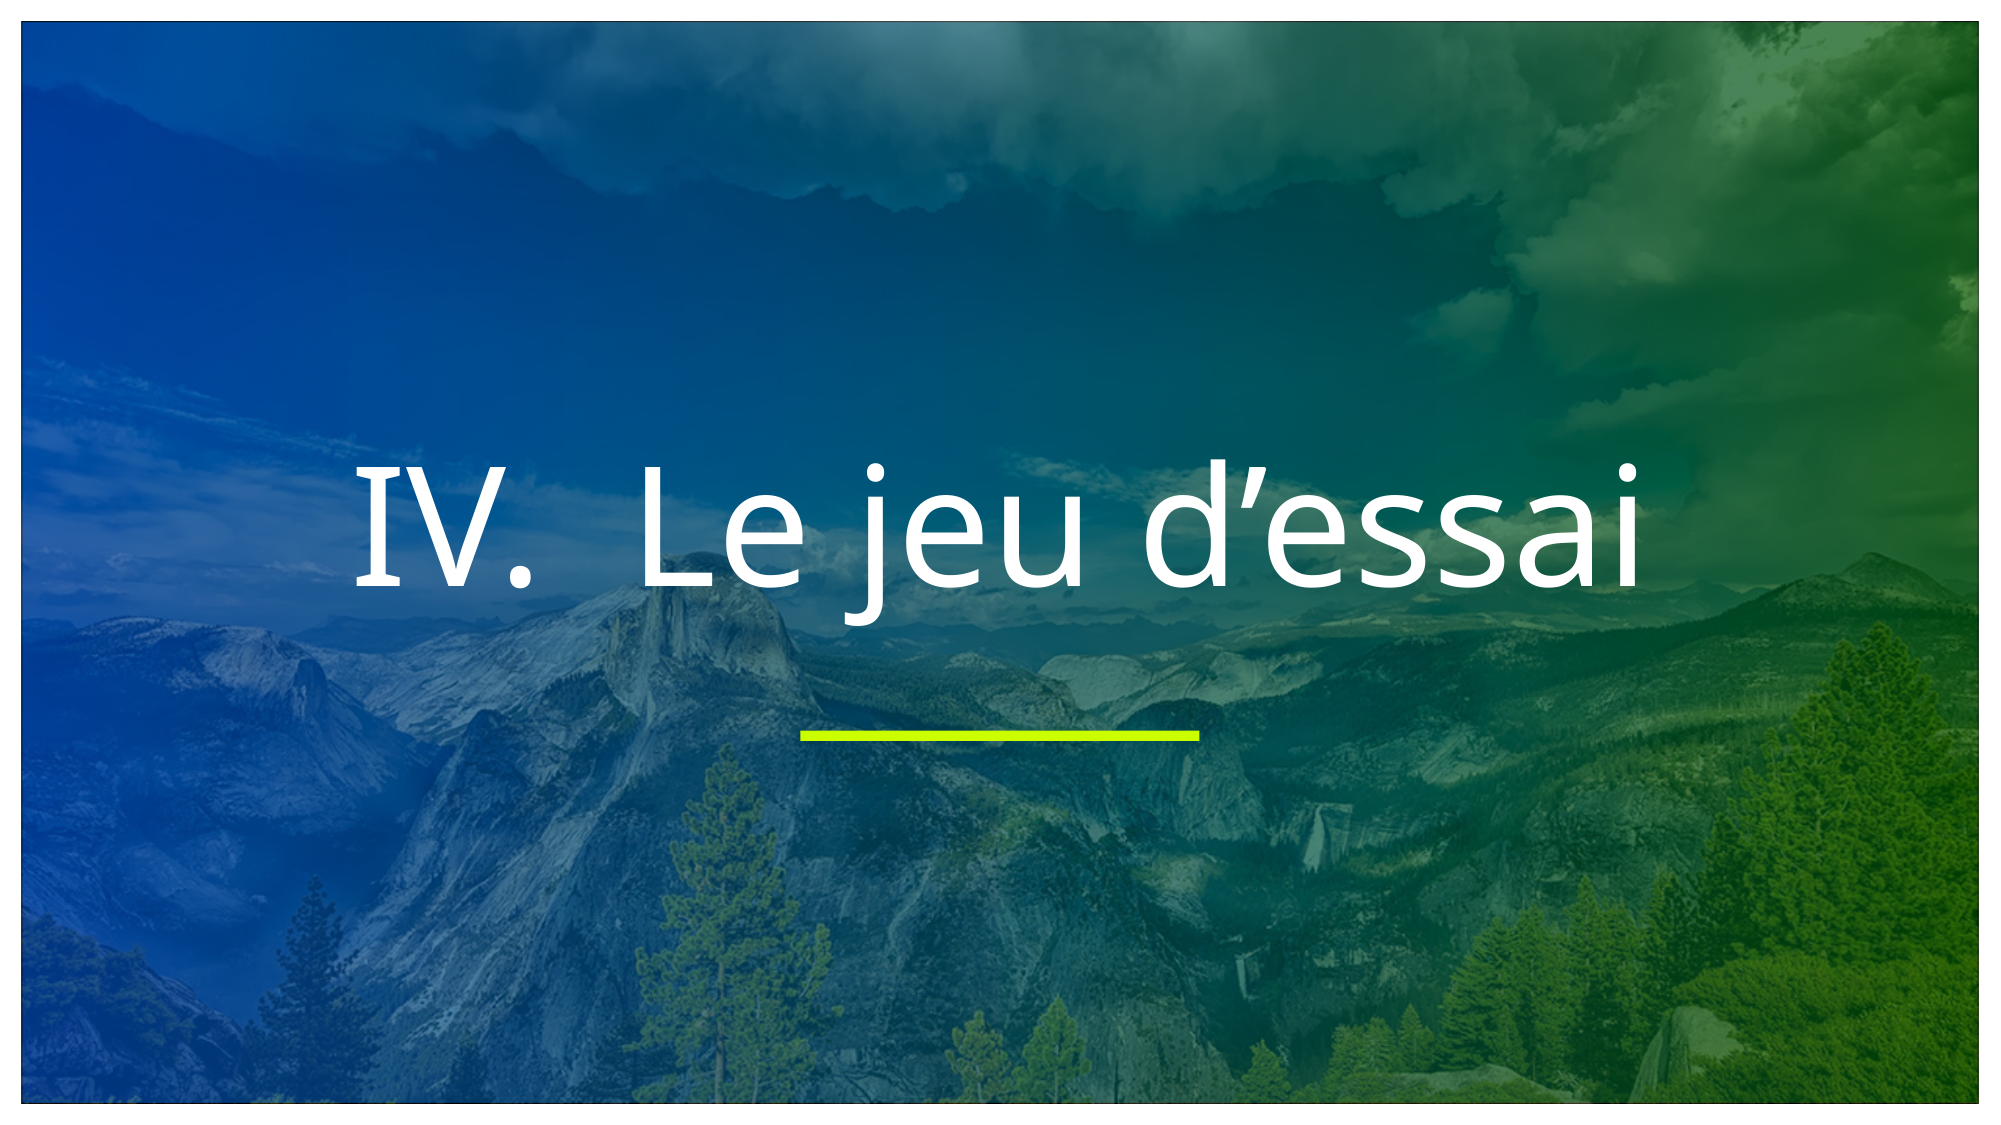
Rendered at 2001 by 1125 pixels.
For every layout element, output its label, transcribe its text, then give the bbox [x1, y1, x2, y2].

picture [21, 21, 1979, 1104]
title IV. Le jeu d’essai [170, 345, 1830, 720]
